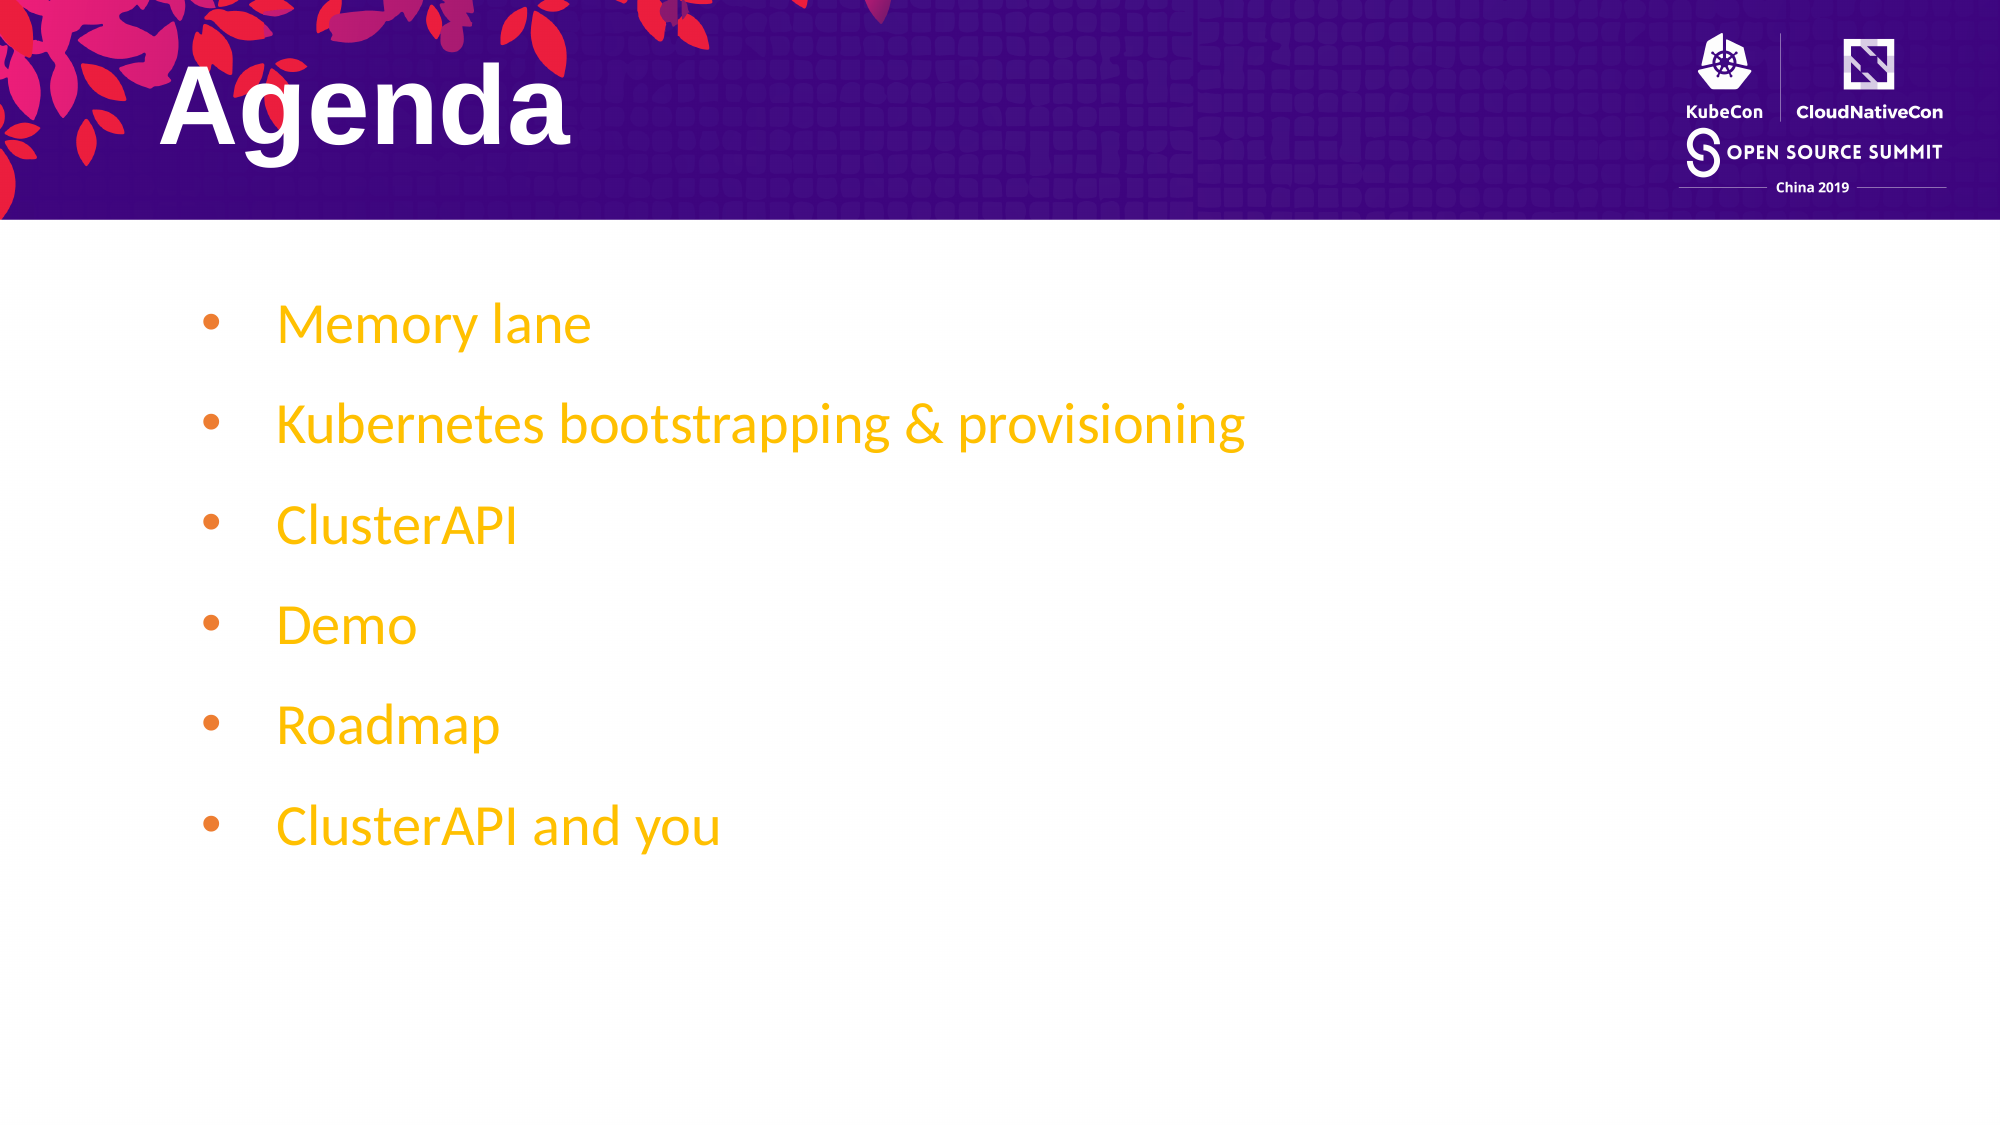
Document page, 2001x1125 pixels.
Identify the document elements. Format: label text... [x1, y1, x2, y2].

picture [0, 0, 2000, 1125]
text_box Agenda [142, 46, 971, 265]
text_box Memory lane Kubernetes bootstrapping & provisioning ClusterAPI Demo Roadmap ClusterAPI and you [186, 285, 1419, 866]
